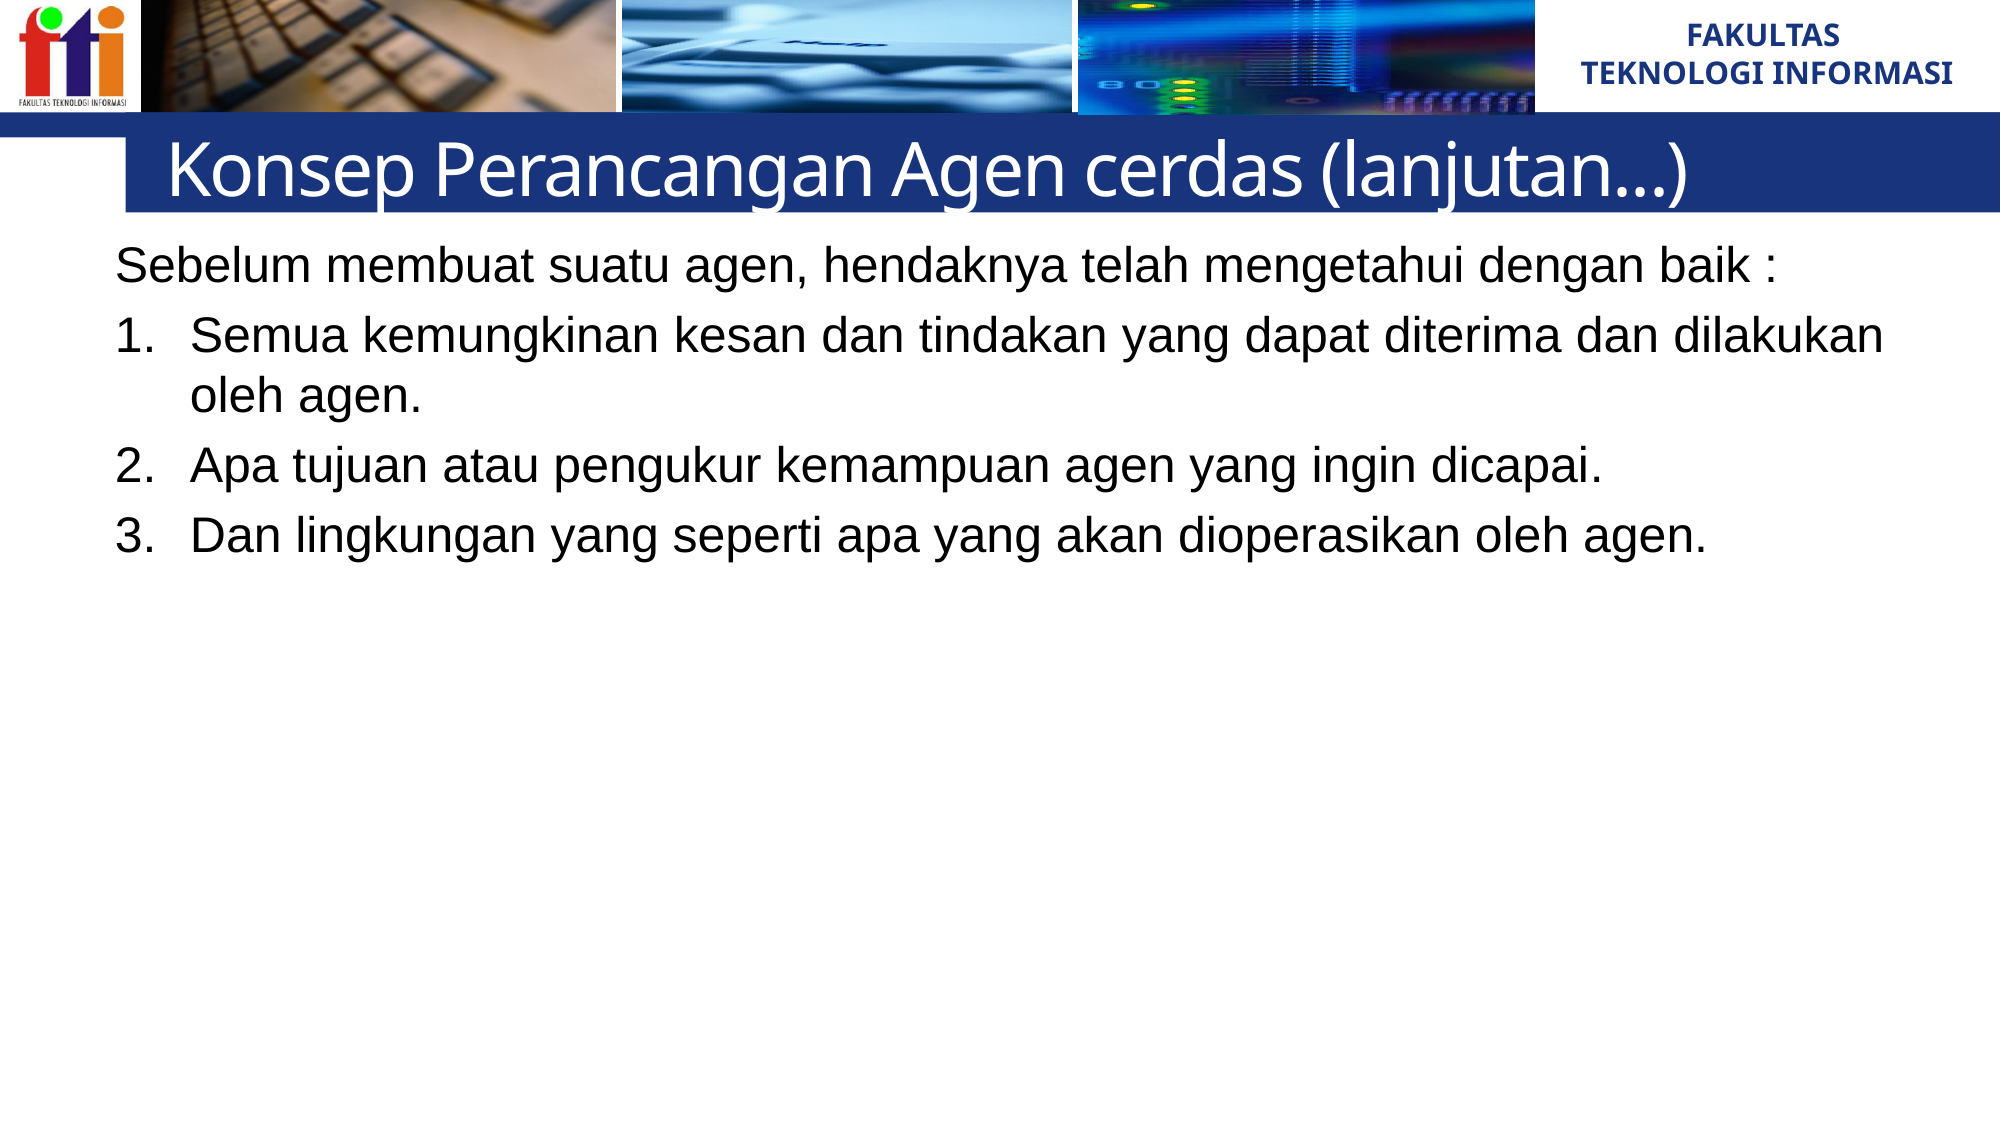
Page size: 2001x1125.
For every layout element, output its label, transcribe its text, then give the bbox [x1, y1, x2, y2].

picture [141, 0, 616, 112]
title Konsep Perancangan Agen cerdas (lanjutan...) [149, 119, 1934, 213]
list Sebelum membuat suatu agen, hendaknya telah mengetahui dengan baik : Semua kemungkinan kesan dan tindakan yang dapat diterima dan dilakukan oleh agen. Apa tujuan atau pengukur kemampuan agen yang ingin dicapai. Dan lingkungan yang seperti apa yang akan dioperasikan oleh agen. [99, 224, 1901, 1038]
picture [622, 0, 1072, 113]
picture [19, 6, 126, 106]
picture [1078, 0, 1535, 115]
